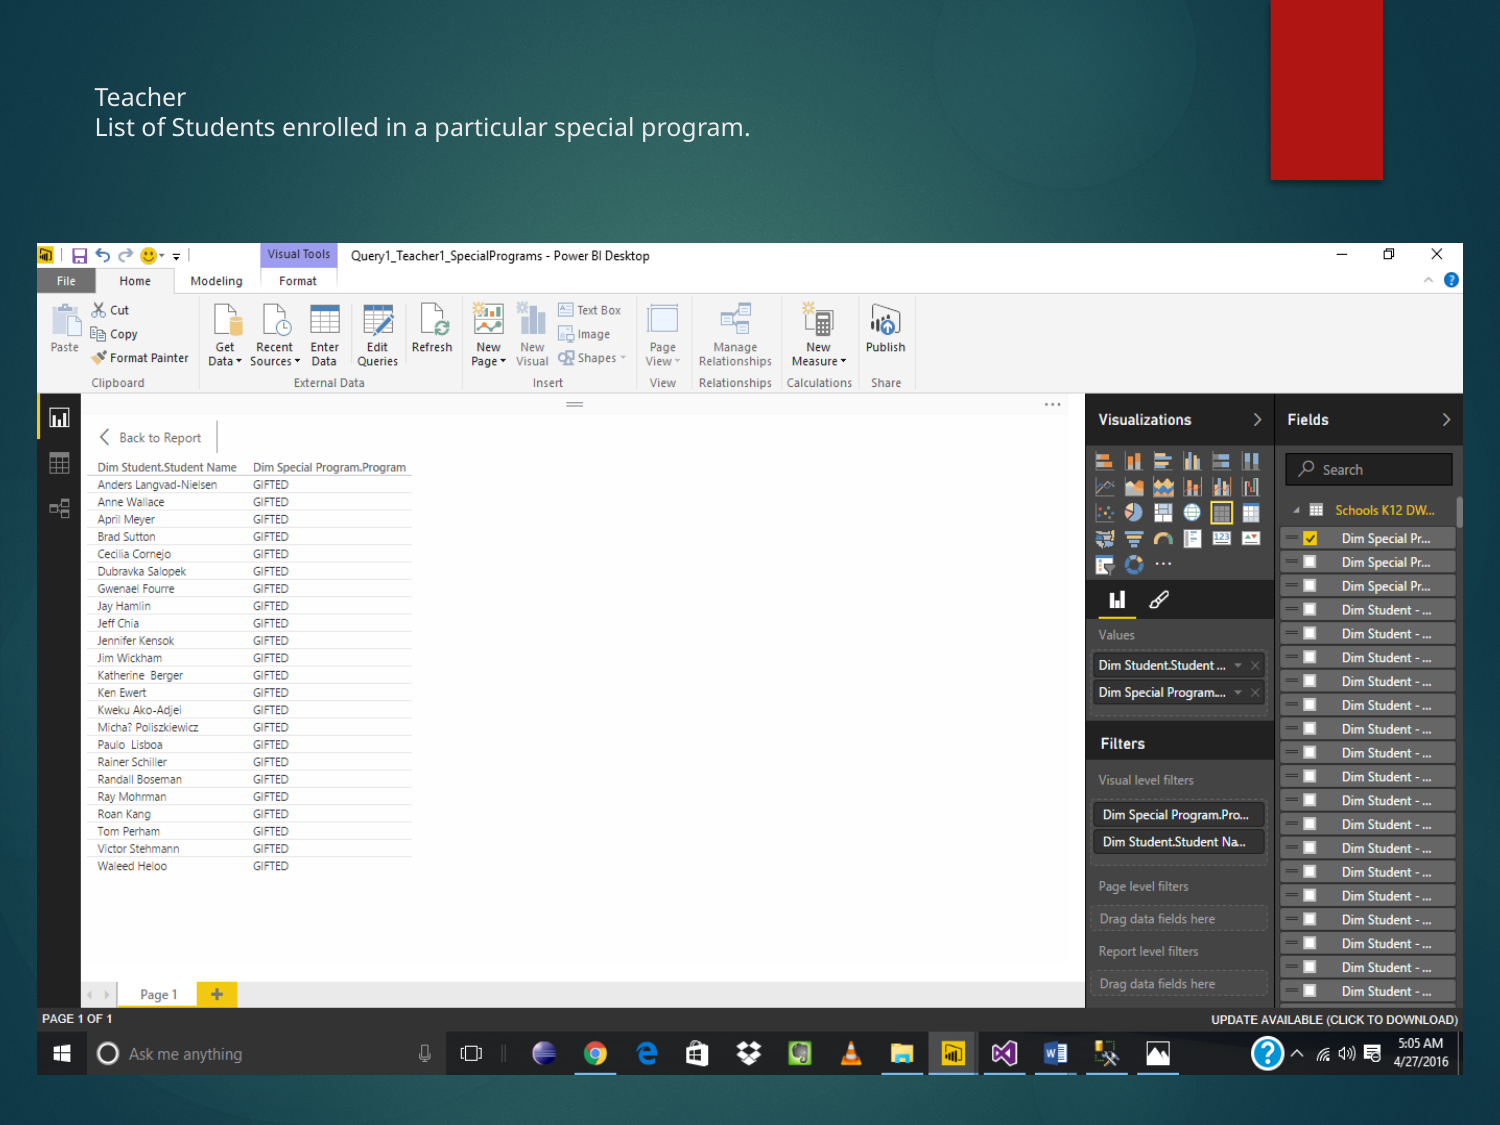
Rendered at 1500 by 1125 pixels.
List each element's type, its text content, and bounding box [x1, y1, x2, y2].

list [37, 243, 1463, 1076]
title Teacher List of Students enrolled in a particular special program. [79, 74, 1237, 175]
